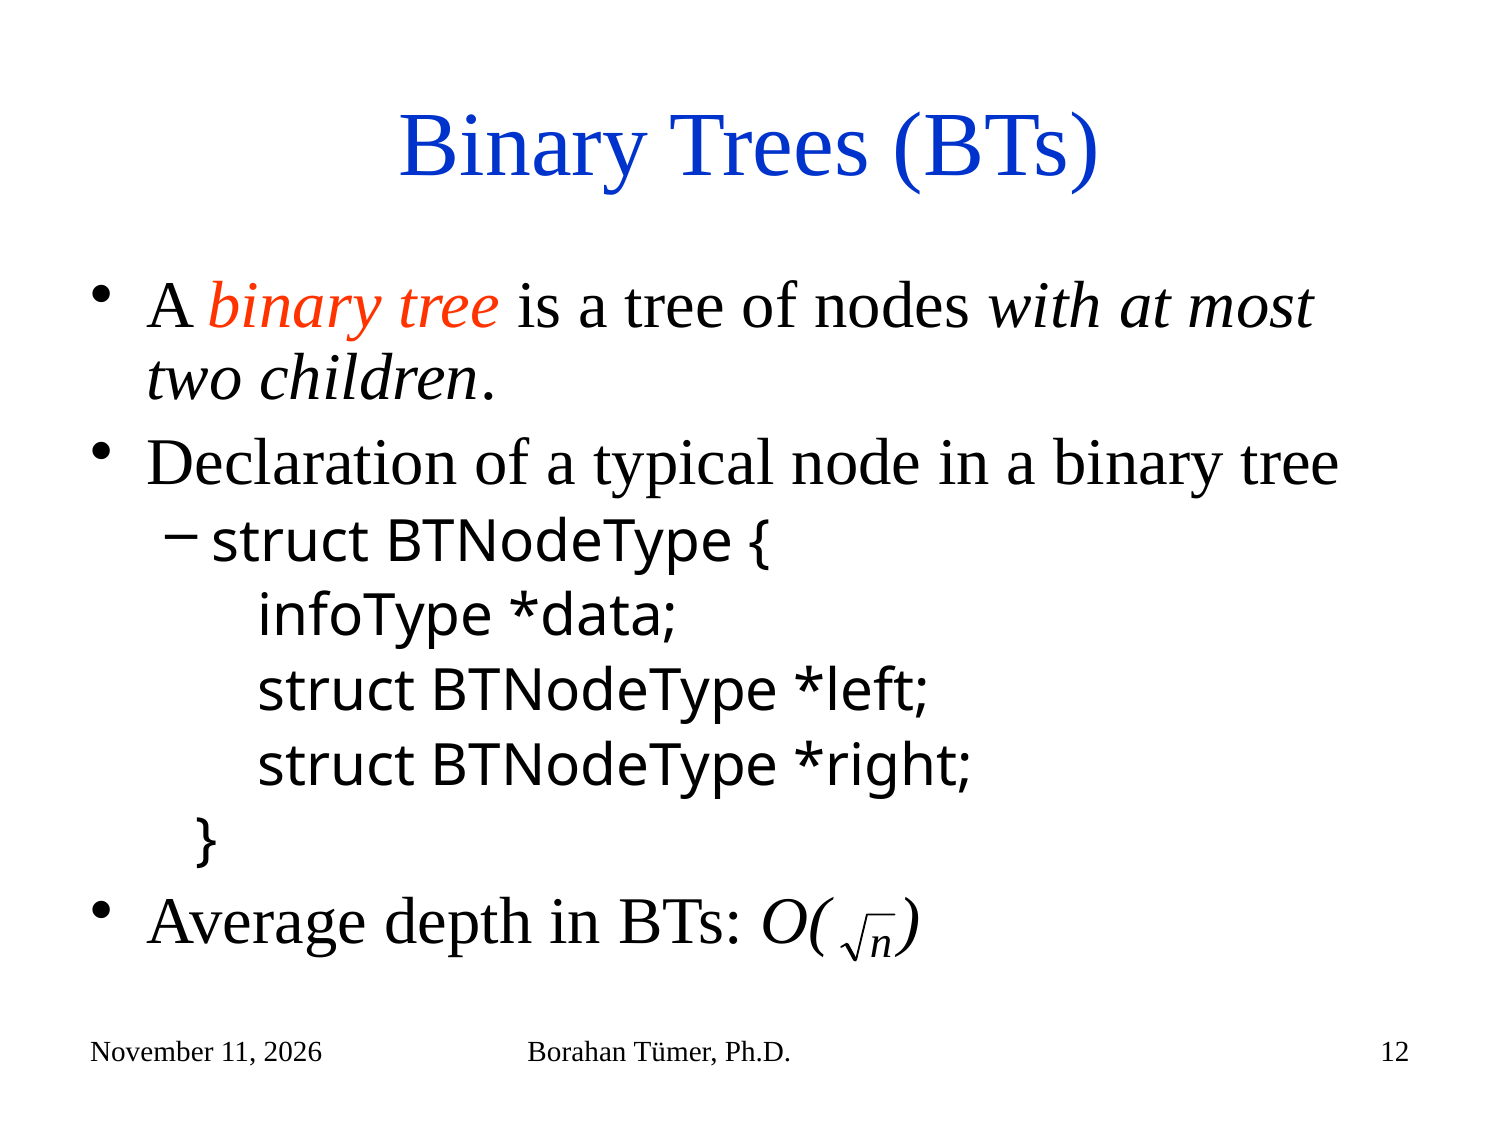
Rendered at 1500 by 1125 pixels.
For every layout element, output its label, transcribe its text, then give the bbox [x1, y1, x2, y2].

slide_number 12 [1074, 1024, 1425, 1103]
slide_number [75, 1024, 425, 1103]
footer Borahan Tümer, Ph.D. [512, 1024, 988, 1103]
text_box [832, 904, 904, 973]
list A binary tree is a tree of nodes with at most two children. Declaration of a typical node in a binary tree struct BTNodeType { infoType *data; struct BTNodeType *left; struct BTNodeType *right; } Average depth in BTs: O( ) [75, 262, 1425, 1005]
title Binary Trees (BTs) [75, 45, 1425, 233]
